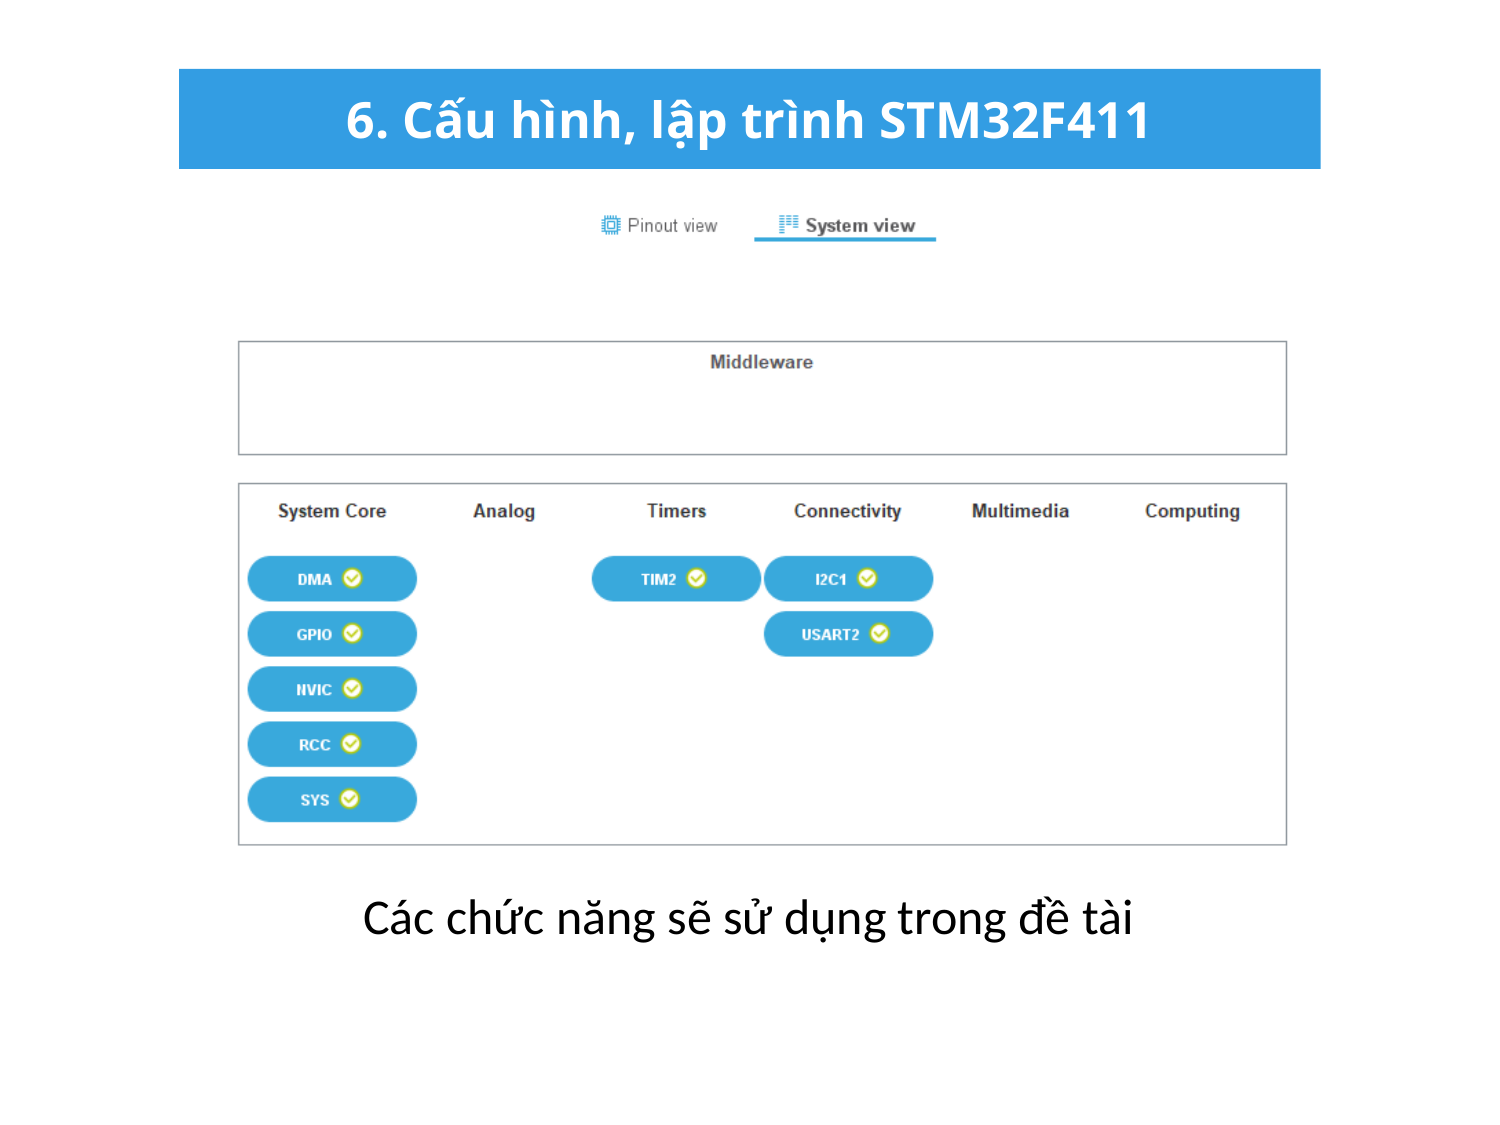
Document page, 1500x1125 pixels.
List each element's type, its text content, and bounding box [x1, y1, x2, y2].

text_box Các chức năng sẽ sử dụng trong đề tài [348, 876, 1358, 952]
text_box 6. Cấu hình, lập trình STM32F411 [178, 68, 1322, 170]
picture [179, 210, 1297, 854]
